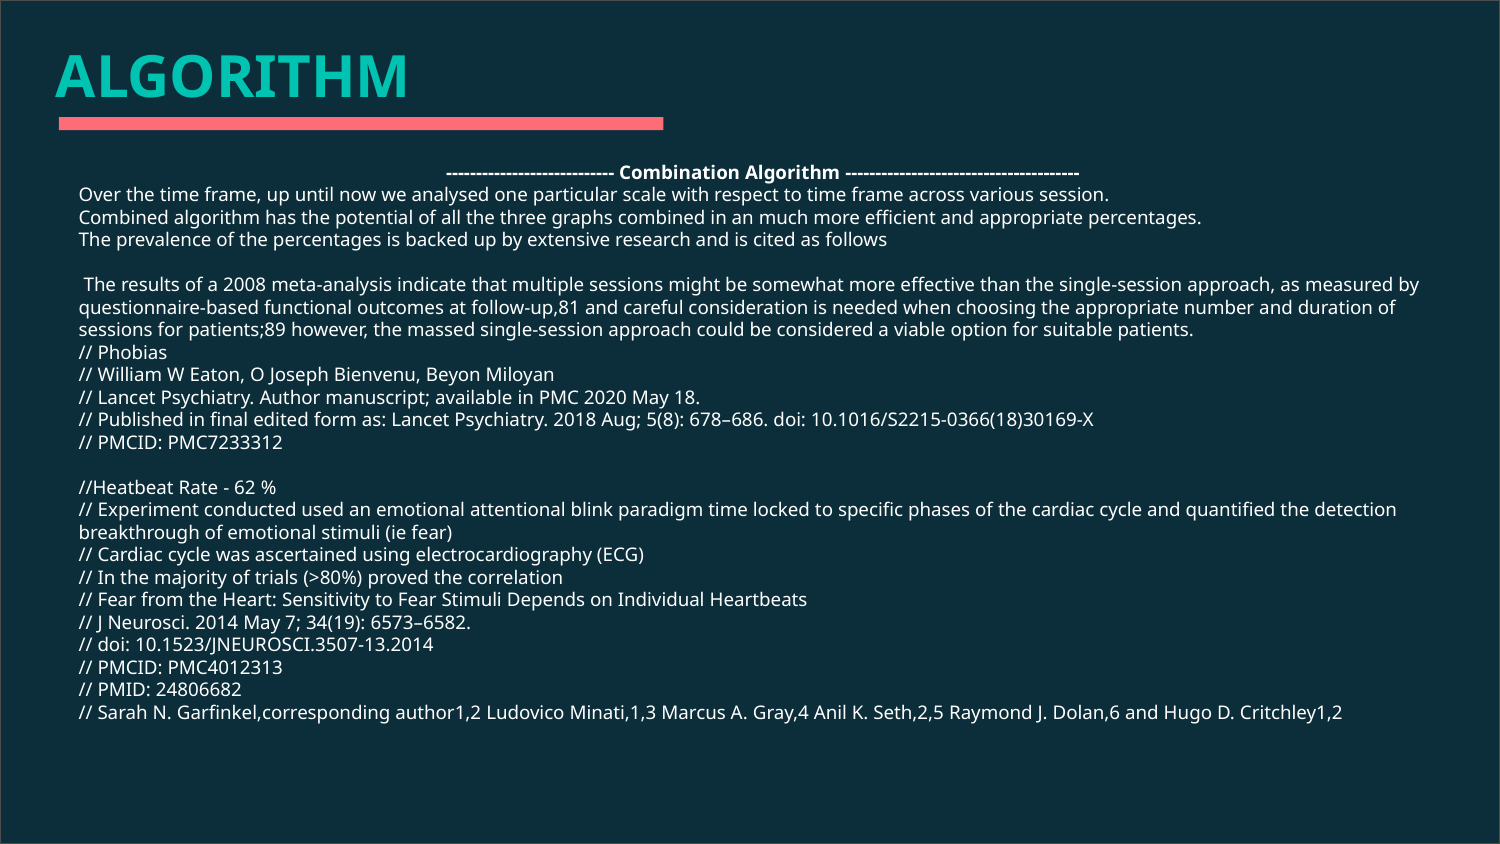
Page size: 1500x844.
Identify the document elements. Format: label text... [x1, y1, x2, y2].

text_box [58, 117, 664, 131]
text_box [0, 0, 1500, 844]
text_box ---------------------------- Combination Algorithm --------------------------------------- Over the time frame, up until now we analysed one particular scale with respect to time frame across various session. Combined algorithm has the potential of all the three graphs combined in an much more efficient and appropriate percentages. The prevalence of the percentages is backed up by extensive research and is cited as follows The results of a 2008 meta-analysis indicate that multiple sessions might be somewhat more effective than the single-session approach, as measured by questionnaire-based functional outcomes at follow-up,81 and careful consideration is needed when choosing the appropriate number and duration of sessions for patients;89 however, the massed single-session approach could be considered a viable option for suitable patients. // Phobias // William W Eaton, O Joseph Bienvenu, Beyon Miloyan // Lancet Psychiatry. Author manuscript; available in PMC 2020 May 18. // Published in final edited form as: Lancet Psychiatry. 2018 Aug; 5(8): 678–686. doi: 10.1016/S2215-0366(18)30169-X // PMCID: PMC7233312 //Heatbeat Rate - 62 % // Experiment conducted used an emotional attentional blink paradigm time locked to specific phases of the cardiac cycle and quantified the detection breakthrough of emotional stimuli (ie fear) // Cardiac cycle was ascertained using electrocardiography (ECG) // In the majority of trials (>80%) proved the correlation // Fear from the Heart: Sensitivity to Fear Stimuli Depends on Individual Heartbeats // J Neurosci. 2014 May 7; 34(19): 6573–6582. // doi: 10.1523/JNEUROSCI.3507-13.2014 // PMCID: PMC4012313 // PMID: 24806682 // Sarah N. Garfinkel,corresponding author1,2 Ludovico Minati,1,3 Marcus A. Gray,4 Anil K. Seth,2,5 Raymond J. Dolan,6 and Hugo D. Critchley1,2 [63, 145, 1462, 783]
title ALGORITHM [40, 31, 1312, 118]
